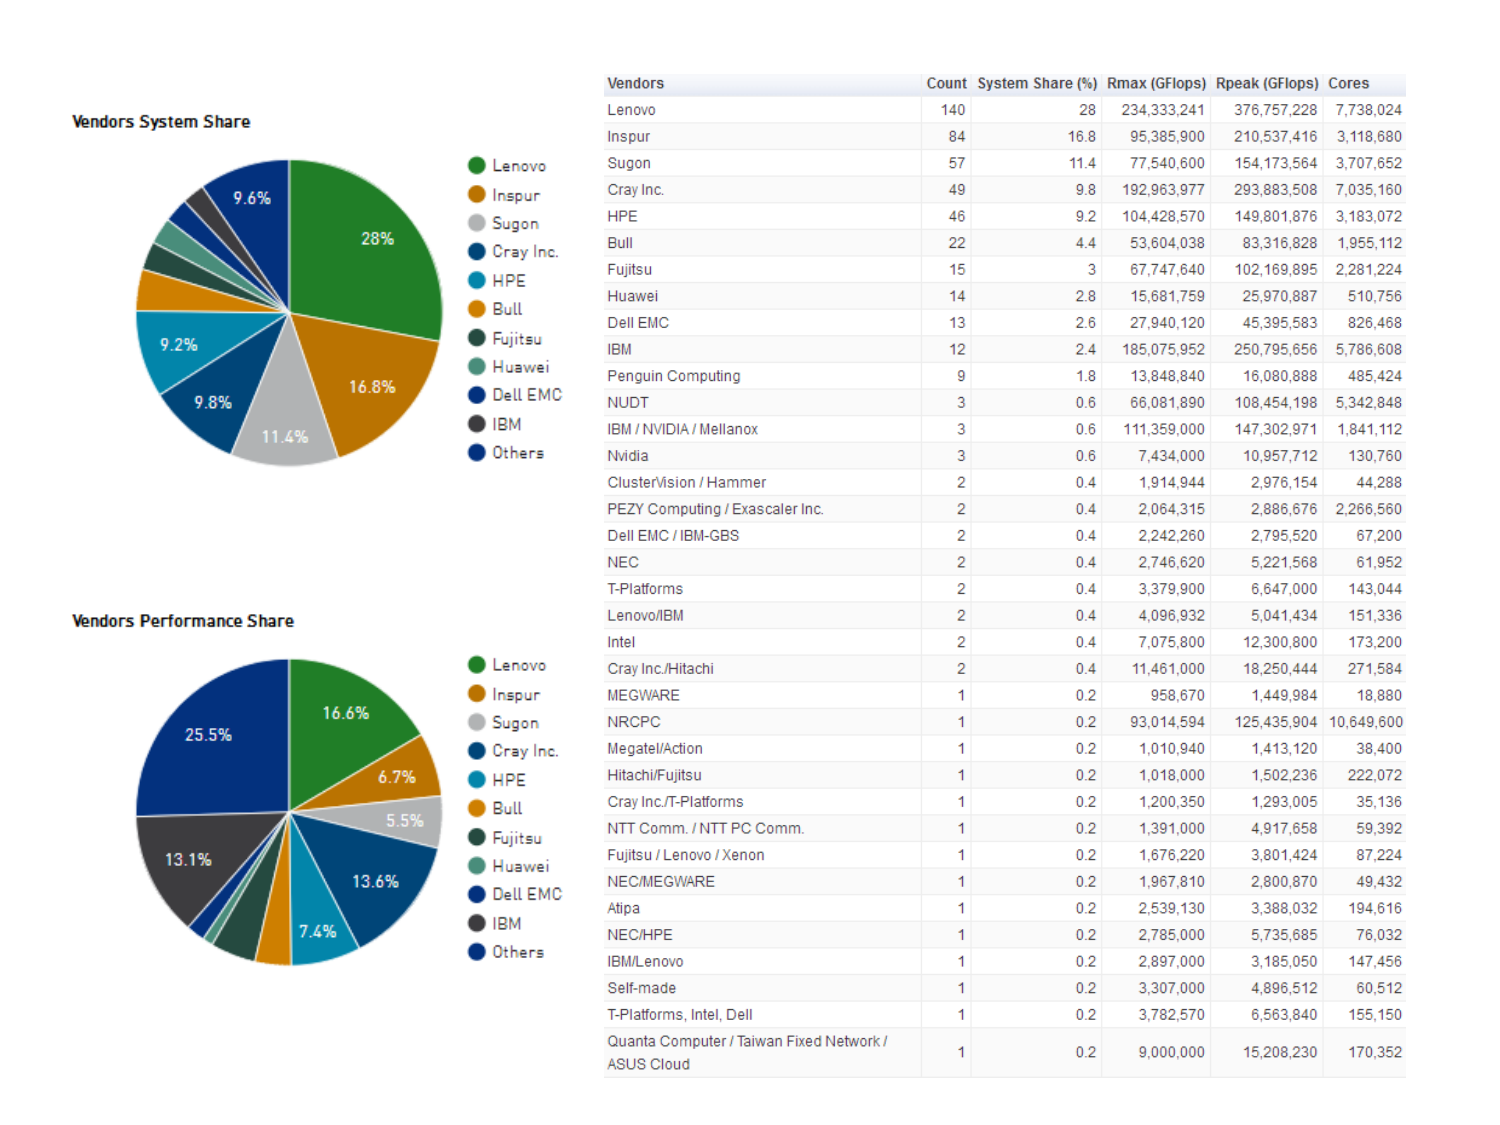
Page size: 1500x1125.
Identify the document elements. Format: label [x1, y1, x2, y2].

picture [51, 105, 572, 972]
picture [604, 74, 1406, 1078]
